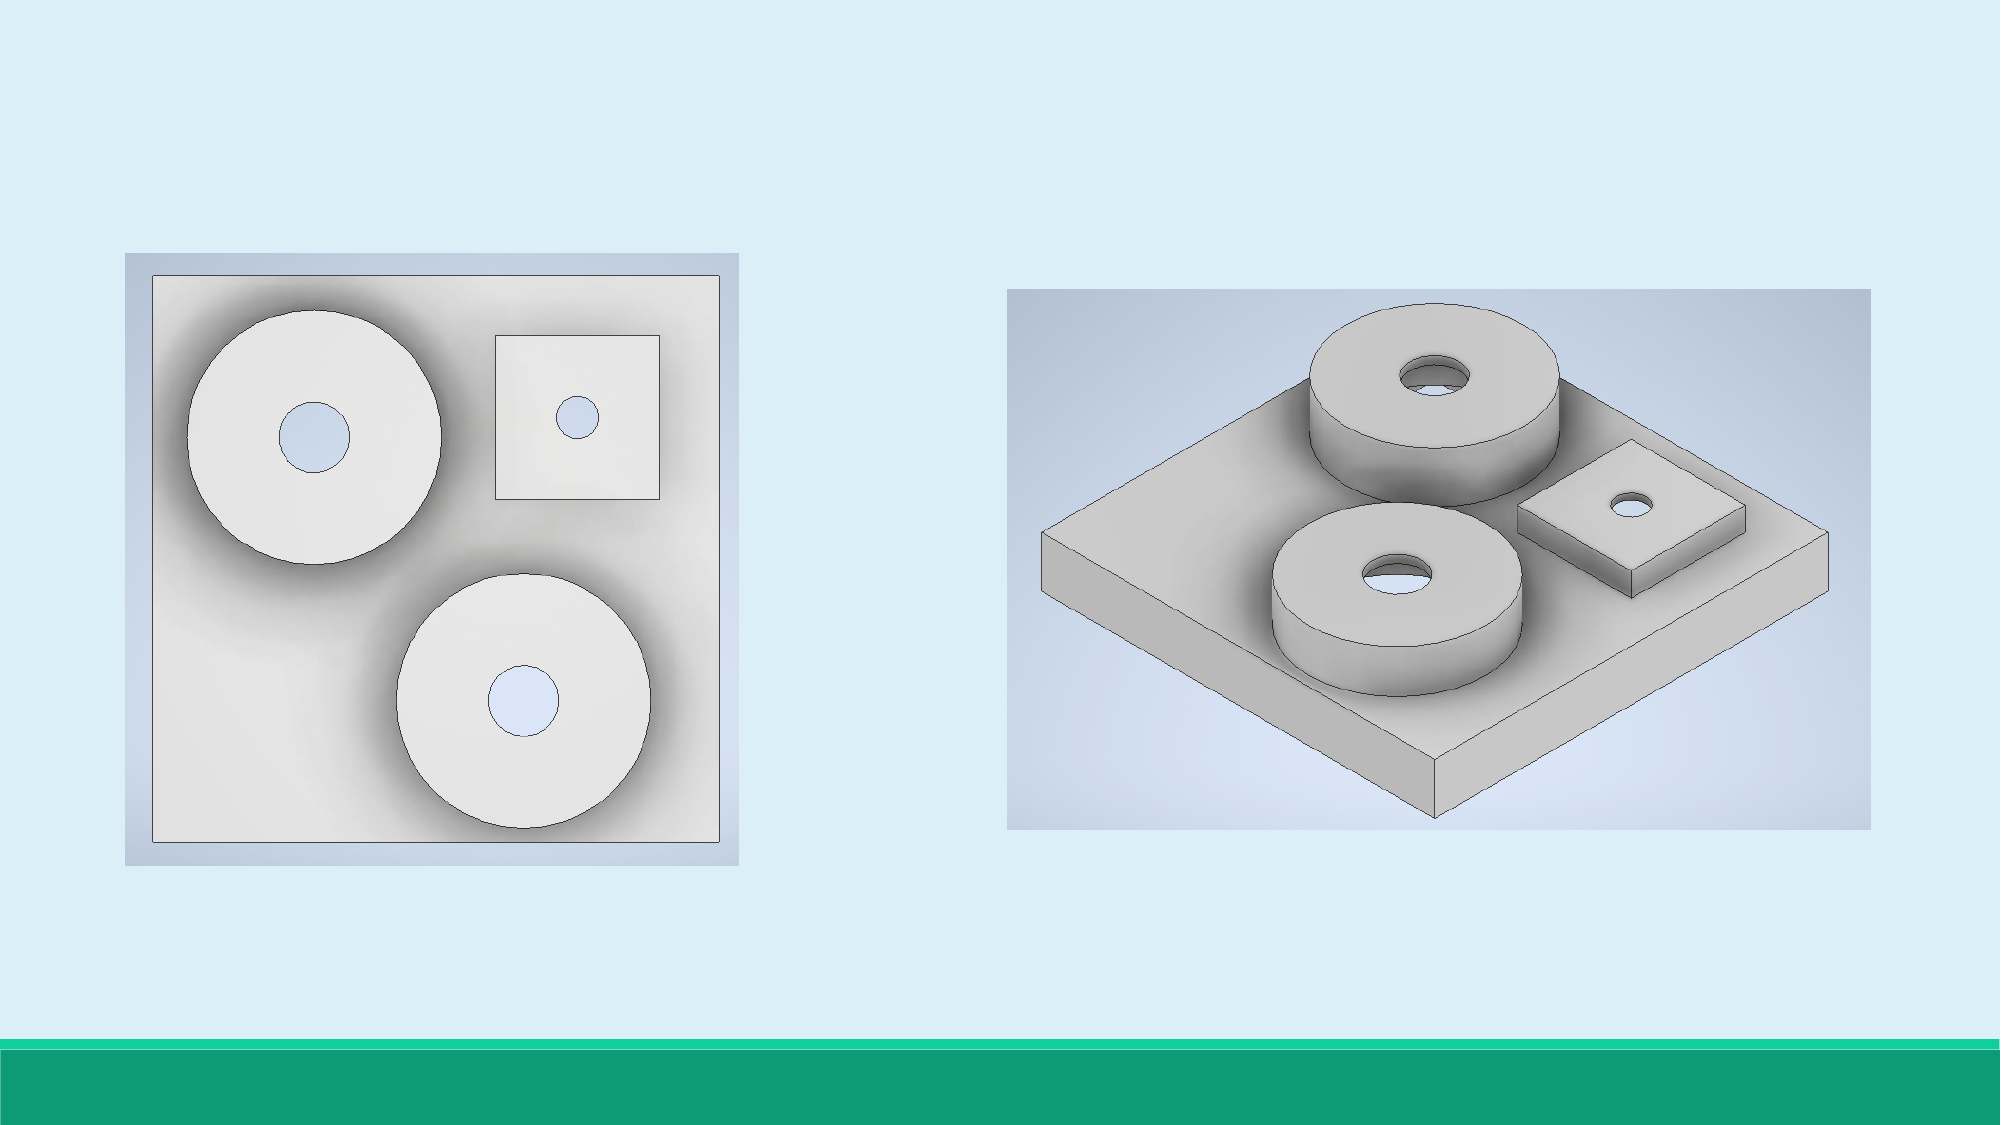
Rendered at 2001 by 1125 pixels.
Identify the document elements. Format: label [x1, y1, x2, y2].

picture [124, 252, 739, 867]
picture [1006, 289, 1872, 831]
